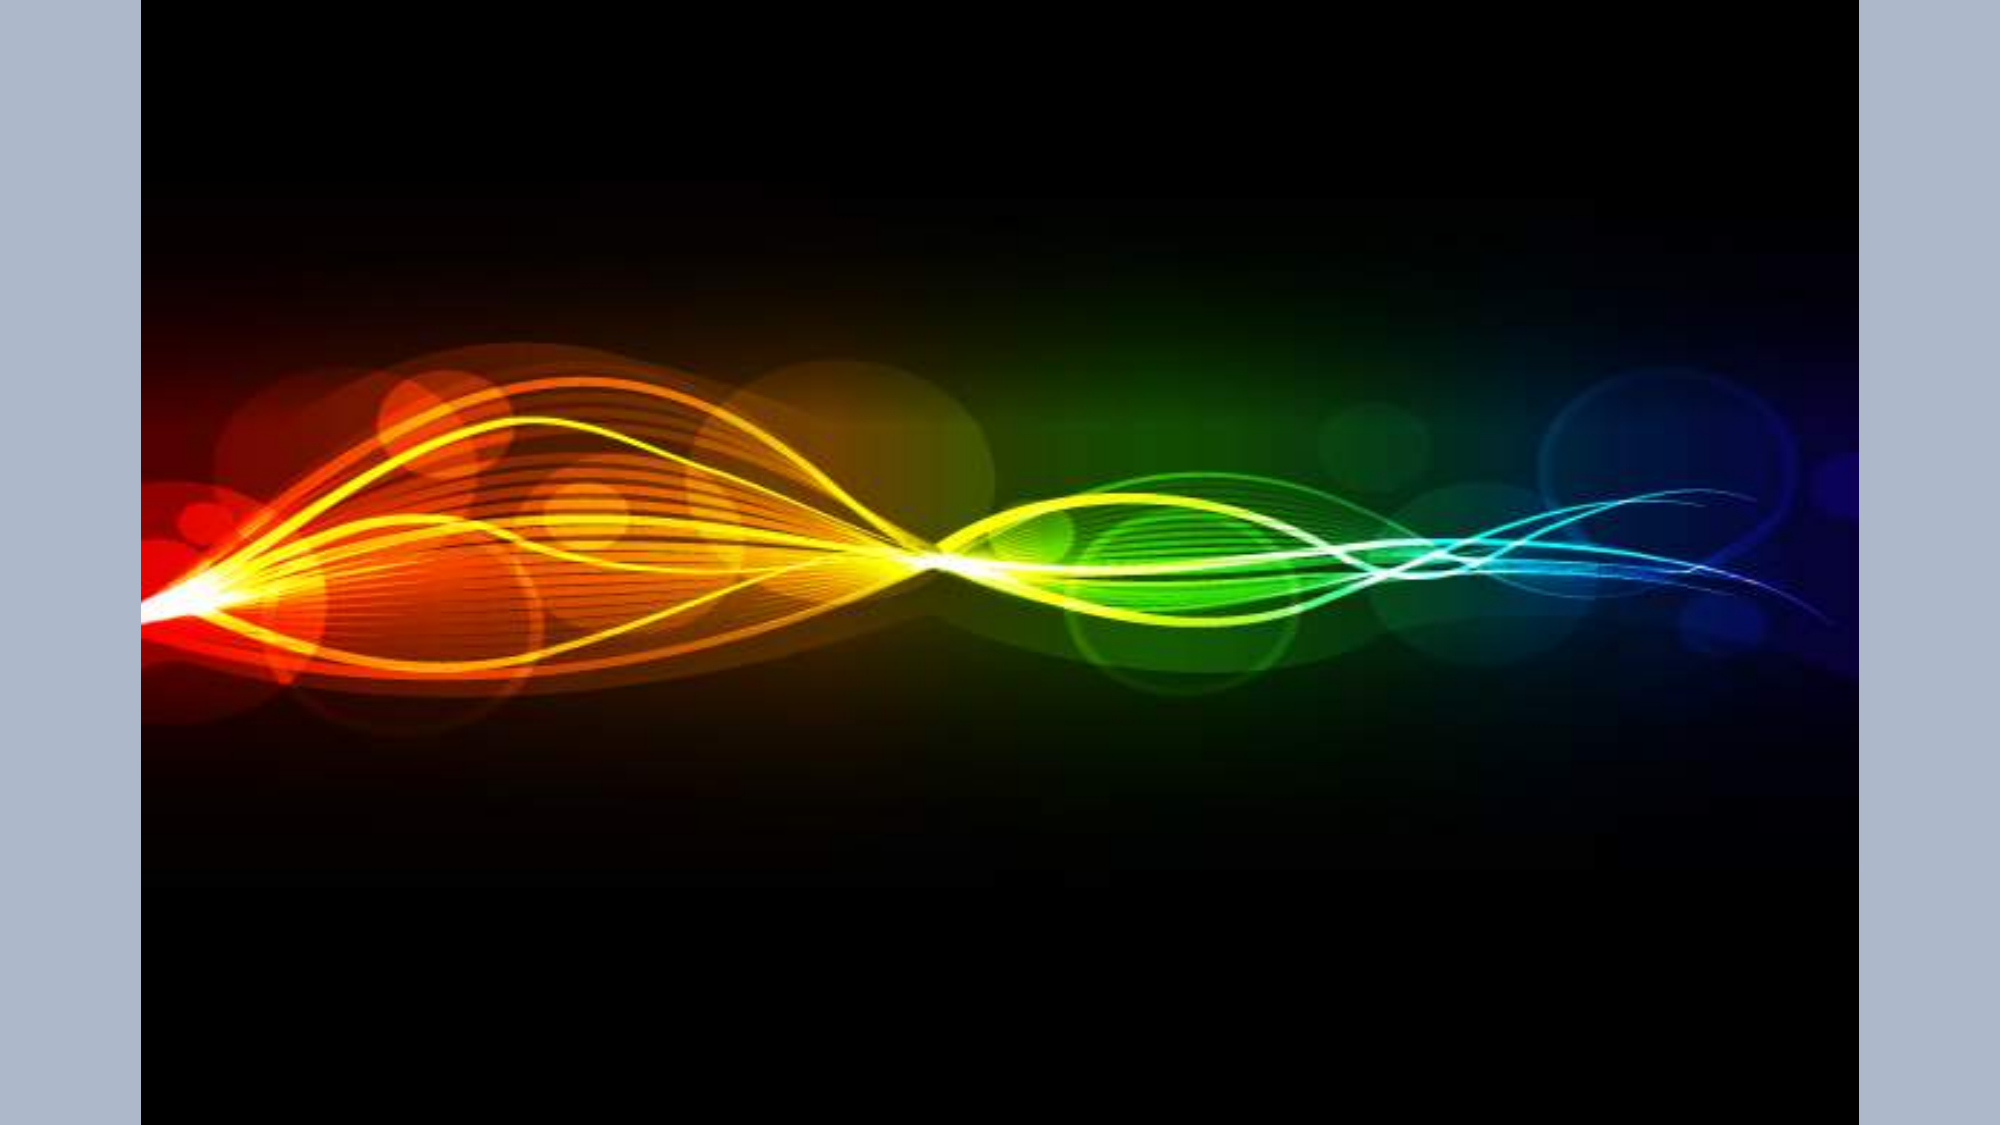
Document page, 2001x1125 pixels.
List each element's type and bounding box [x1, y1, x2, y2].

picture [141, 0, 1859, 1125]
